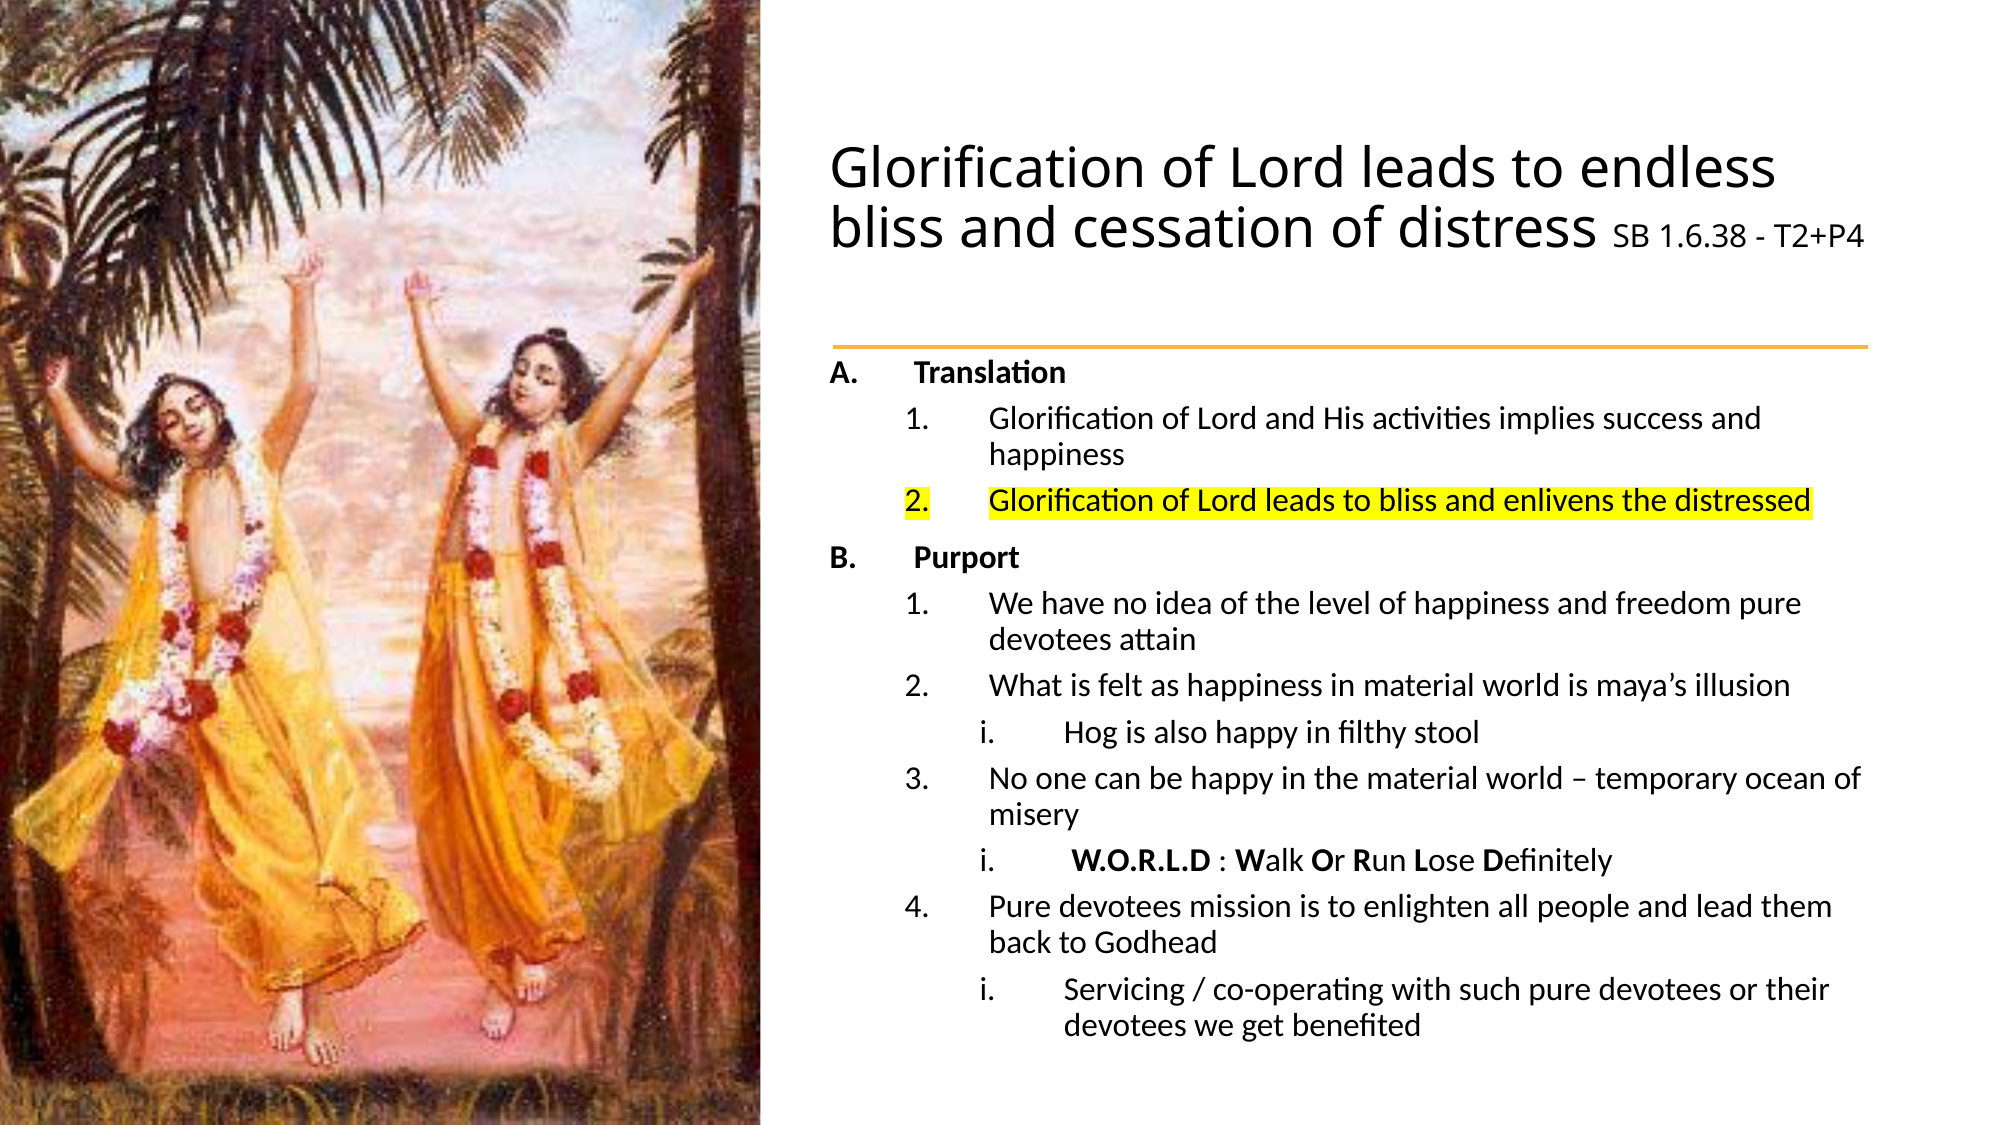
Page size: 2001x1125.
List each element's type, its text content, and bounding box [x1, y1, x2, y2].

list Translation Glorification of Lord and His activities implies success and happiness Glorification of Lord leads to bliss and enlivens the distressed Purport We have no idea of the level of happiness and freedom pure devotees attain What is felt as happiness in material world is maya’s illusion Hog is also happy in filthy stool No one can be happy in the material world – temporary ocean of misery W.O.R.L.D : Walk Or Run Lose Definitely Pure devotees mission is to enlighten all people and lead them back to Godhead Servicing / co-operating with such pure devotees or their devotees we get benefited [814, 346, 1895, 1021]
title Glorification of Lord leads to endless bliss and cessation of distress SB 1.6.38 - T2+P4 [814, 103, 1895, 267]
picture [0, 0, 761, 1125]
